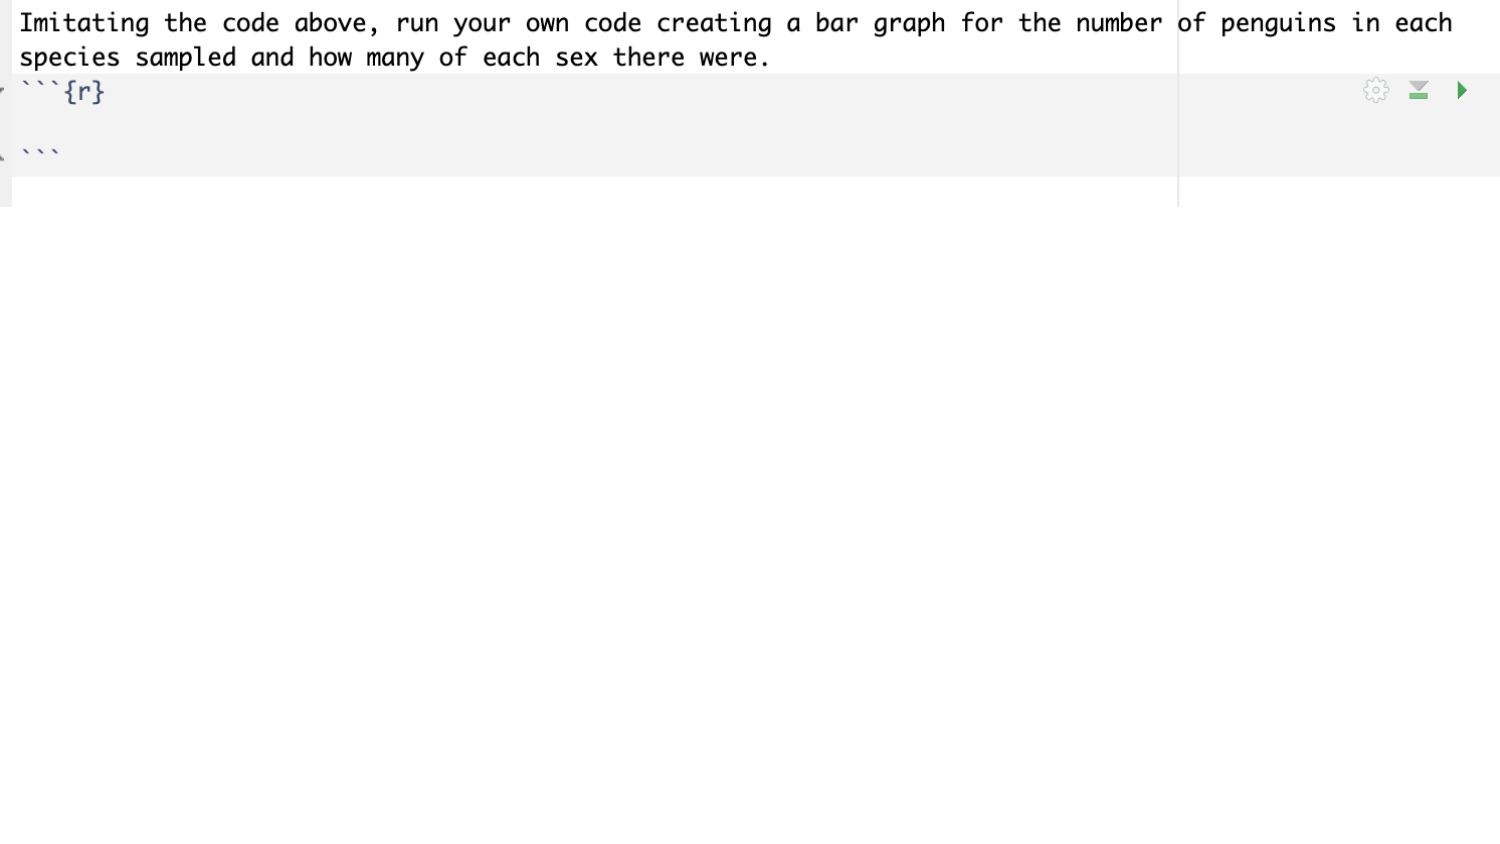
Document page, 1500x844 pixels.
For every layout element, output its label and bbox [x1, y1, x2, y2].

picture [0, 0, 1500, 208]
